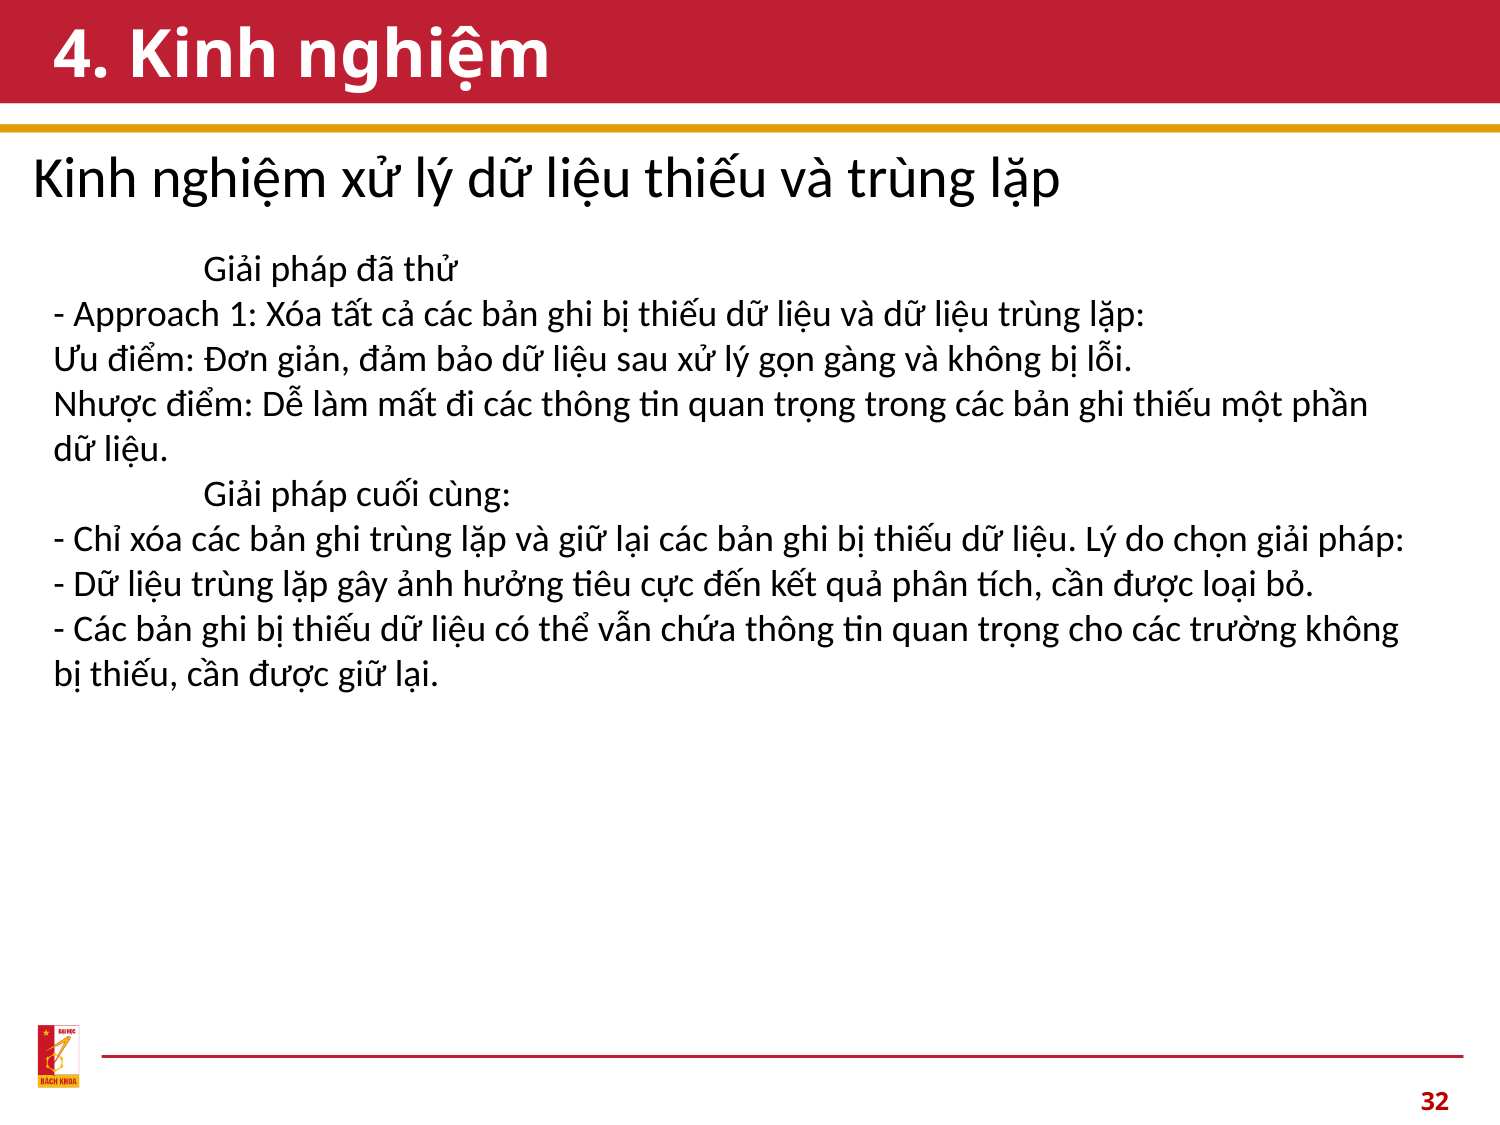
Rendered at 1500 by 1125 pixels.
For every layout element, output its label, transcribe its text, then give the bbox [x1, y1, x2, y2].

text_box Giải pháp đã thử - Approach 1: Xóa tất cả các bản ghi bị thiếu dữ liệu và dữ liệu trùng lặp: Ưu điểm: Đơn giản, đảm bảo dữ liệu sau xử lý gọn gàng và không bị lỗi. Nhược điểm: Dễ làm mất đi các thông tin quan trọng trong các bản ghi thiếu một phần dữ liệu. Giải pháp cuối cùng: - Chỉ xóa các bản ghi trùng lặp và giữ lại các bản ghi bị thiếu dữ liệu. Lý do chọn giải pháp: - Dữ liệu trùng lặp gây ảnh hưởng tiêu cực đến kết quả phân tích, cần được loại bỏ. - Các bản ghi bị thiếu dữ liệu có thể vẫn chứa thông tin quan trọng cho các trường không bị thiếu, cần được giữ lại. [38, 236, 1430, 702]
text_box Kinh nghiệm xử lý dữ liệu thiếu và trùng lặp [18, 131, 1412, 312]
slide_number 32 [1126, 1078, 1464, 1125]
title 4. Kinh nghiệm [38, 12, 1462, 87]
picture [0, 0, 1500, 1125]
